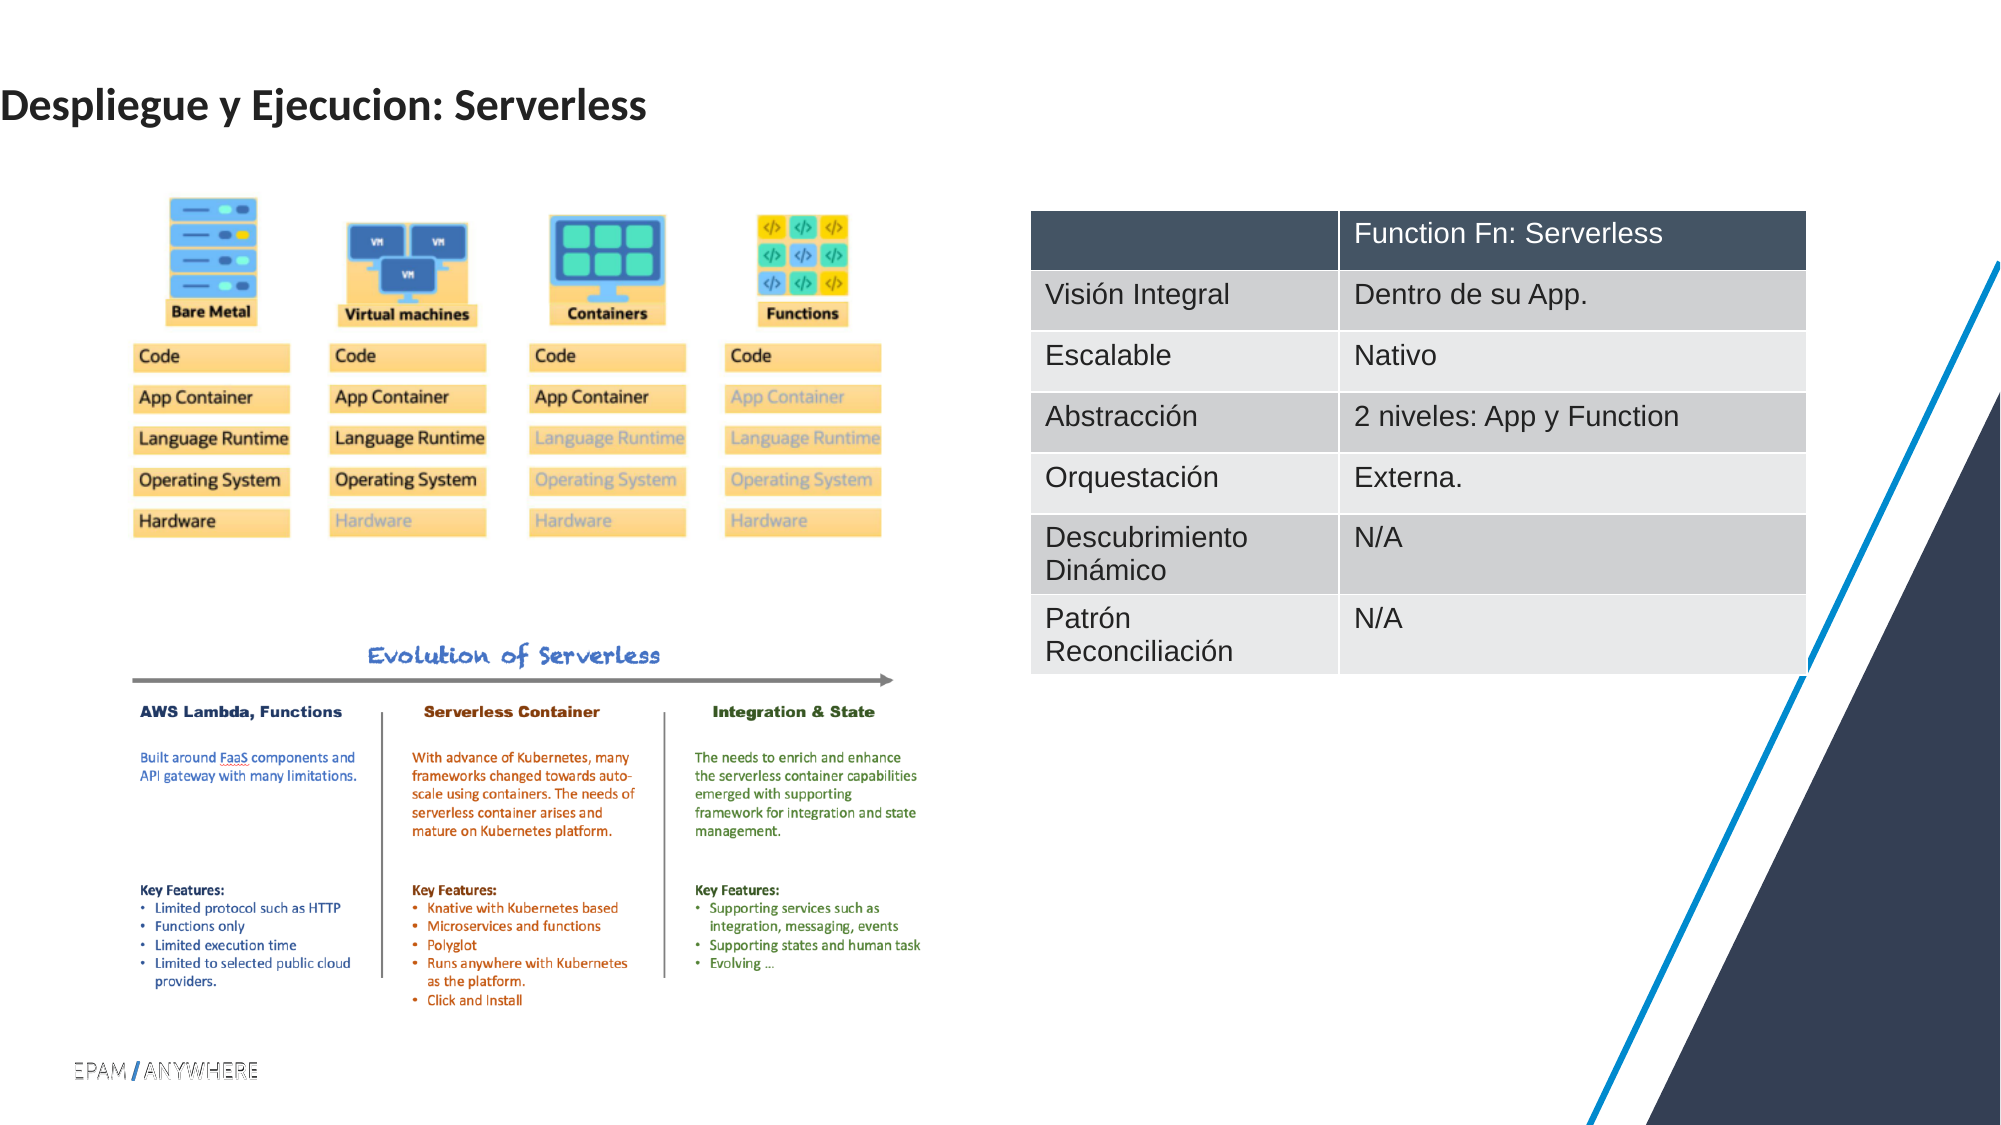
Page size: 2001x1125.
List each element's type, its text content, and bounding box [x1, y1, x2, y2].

table_cell Visión Integral [1031, 271, 1338, 330]
table_header Function Fn: Serverless [1340, 211, 1806, 270]
table_cell Abstracción [1031, 393, 1338, 452]
picture [75, 1061, 257, 1081]
table_cell Nativo [1340, 332, 1806, 391]
picture [94, 580, 957, 1049]
table_header [1031, 211, 1338, 270]
title Despliegue y Ejecucion: Serverless [0, 75, 1850, 150]
table_cell Dentro de su App. [1340, 271, 1806, 330]
table_cell Externa. [1340, 454, 1806, 513]
table_cell 2 niveles: App y Function [1340, 393, 1806, 452]
picture [127, 189, 891, 541]
table_cell N/A [1340, 595, 1806, 674]
table_cell Patrón Reconciliación [1031, 595, 1338, 674]
table_cell N/A [1340, 515, 1806, 594]
table_cell Escalable [1031, 332, 1338, 391]
table_cell Descubrimiento Dinámico [1031, 515, 1338, 594]
table_cell Orquestación [1031, 454, 1338, 513]
